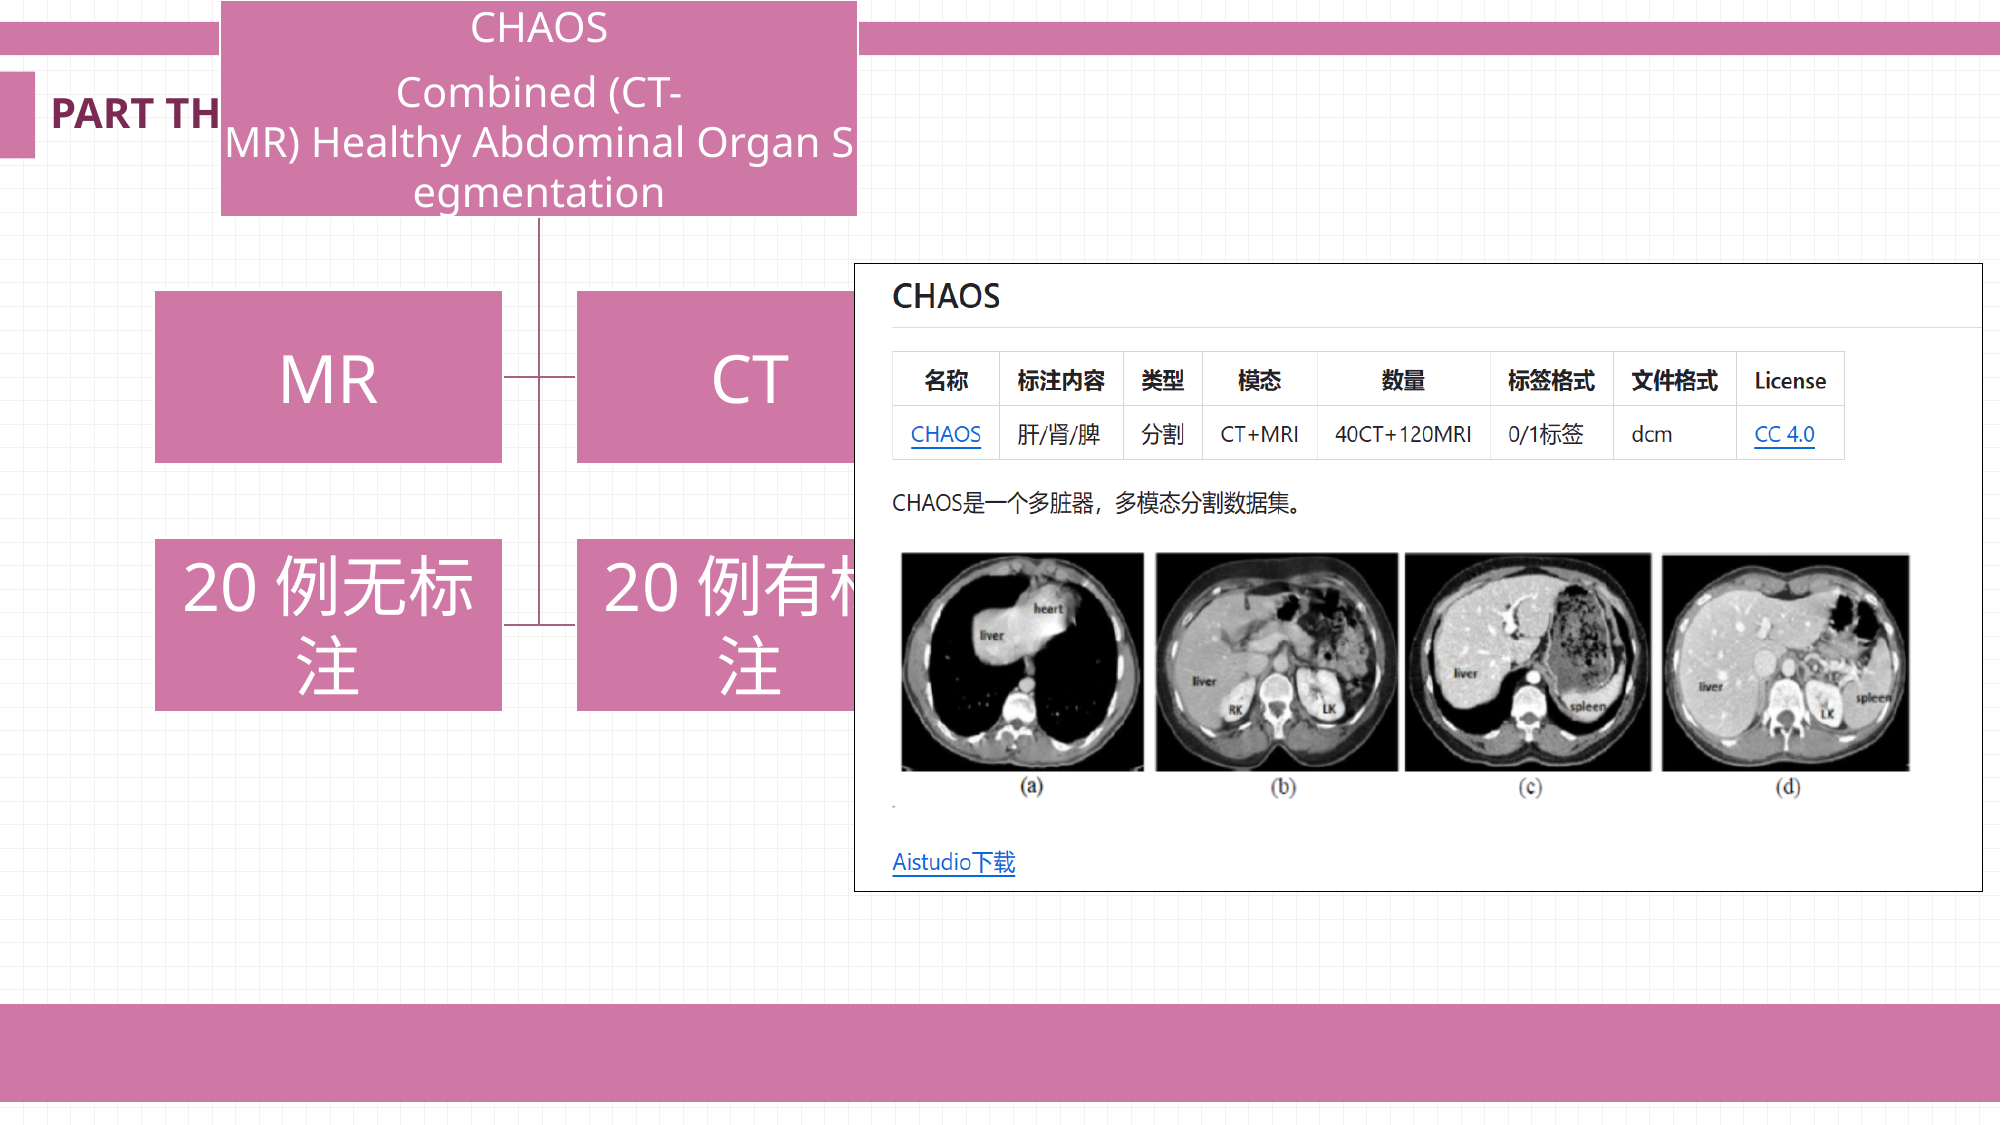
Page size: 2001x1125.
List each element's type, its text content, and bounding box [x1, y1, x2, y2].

list PART THREE 数据集介绍 CHAOS [34, 70, 219, 159]
picture [854, 263, 1983, 892]
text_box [0, 216, 982, 929]
